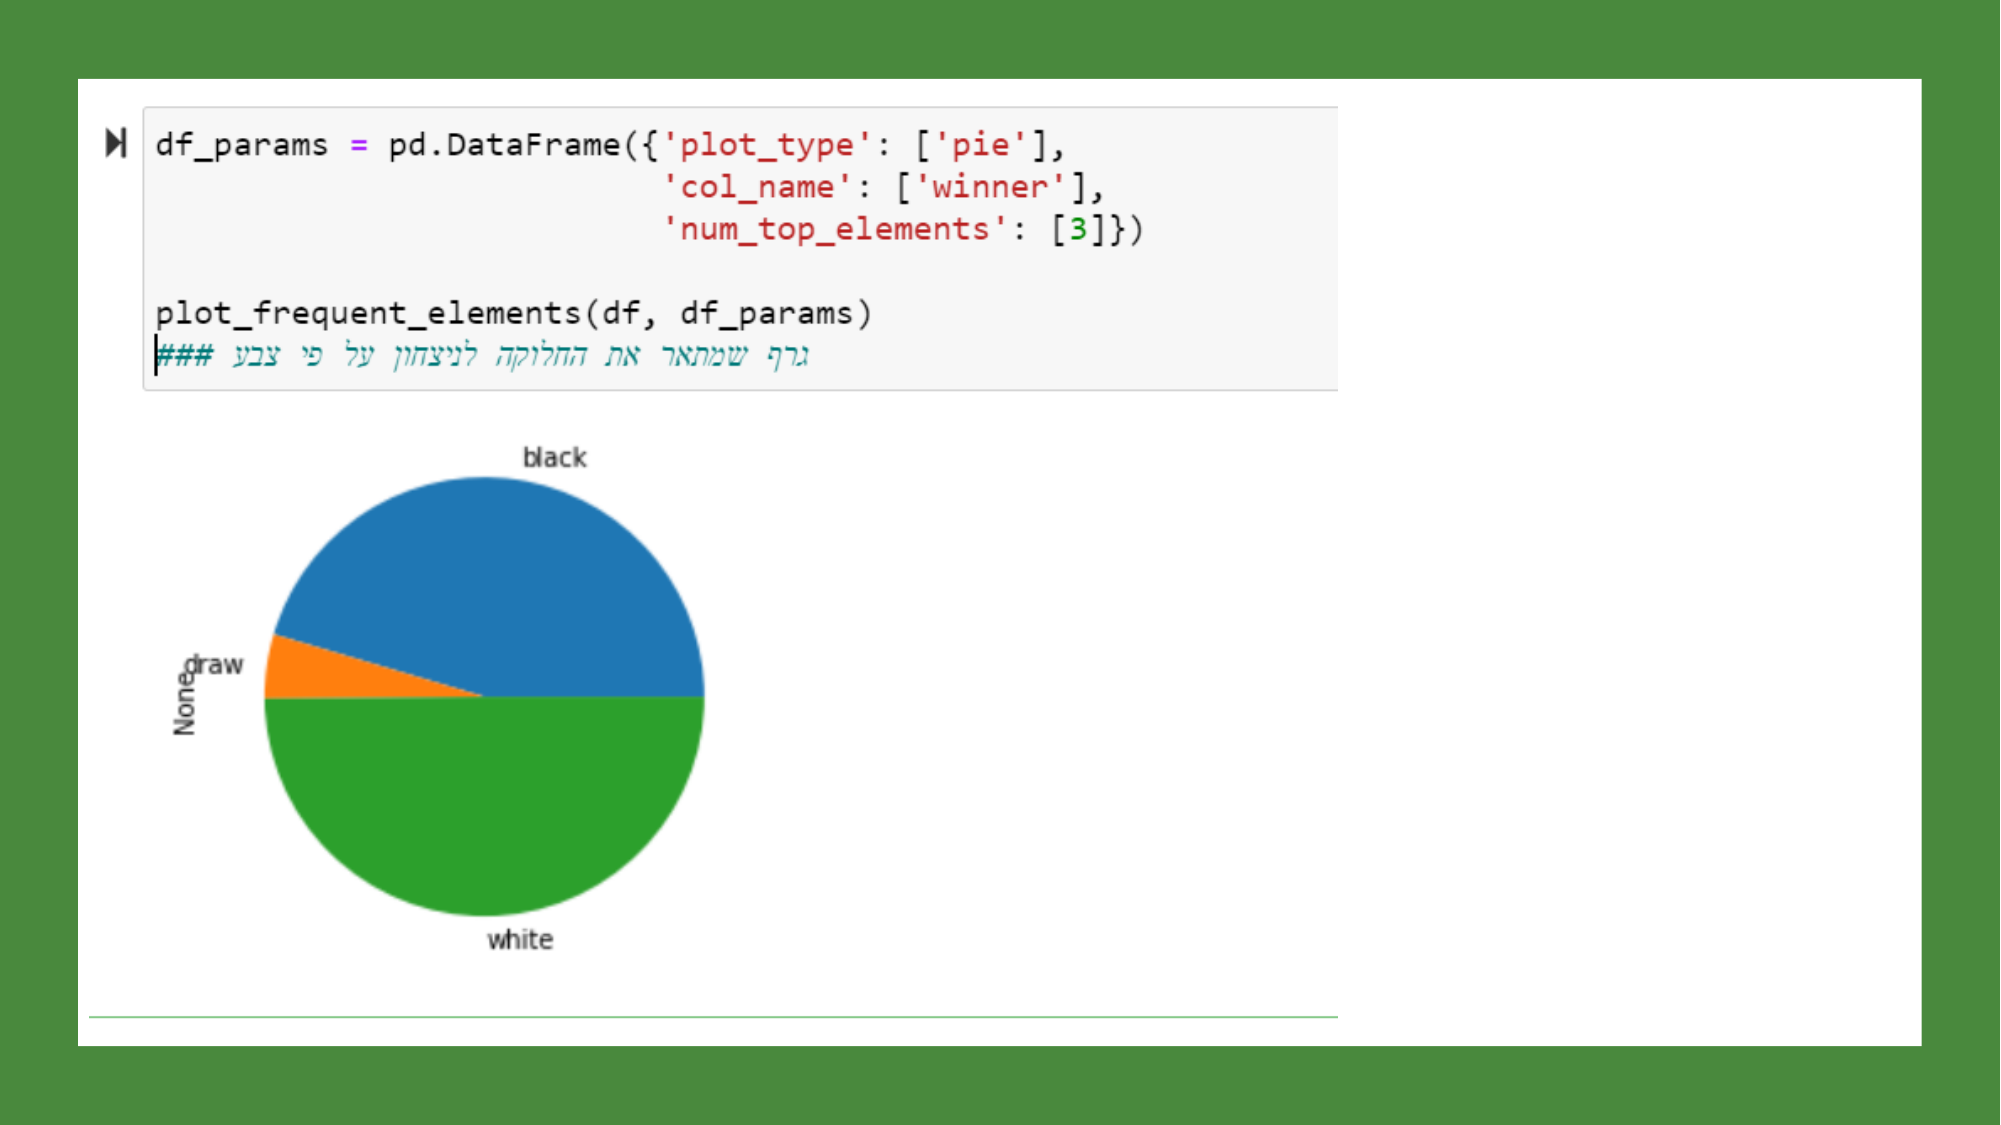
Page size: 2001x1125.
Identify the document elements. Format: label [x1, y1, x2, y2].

text_box [77, 78, 1923, 1047]
picture [89, 105, 1338, 1020]
text_box [0, 0, 2000, 1125]
